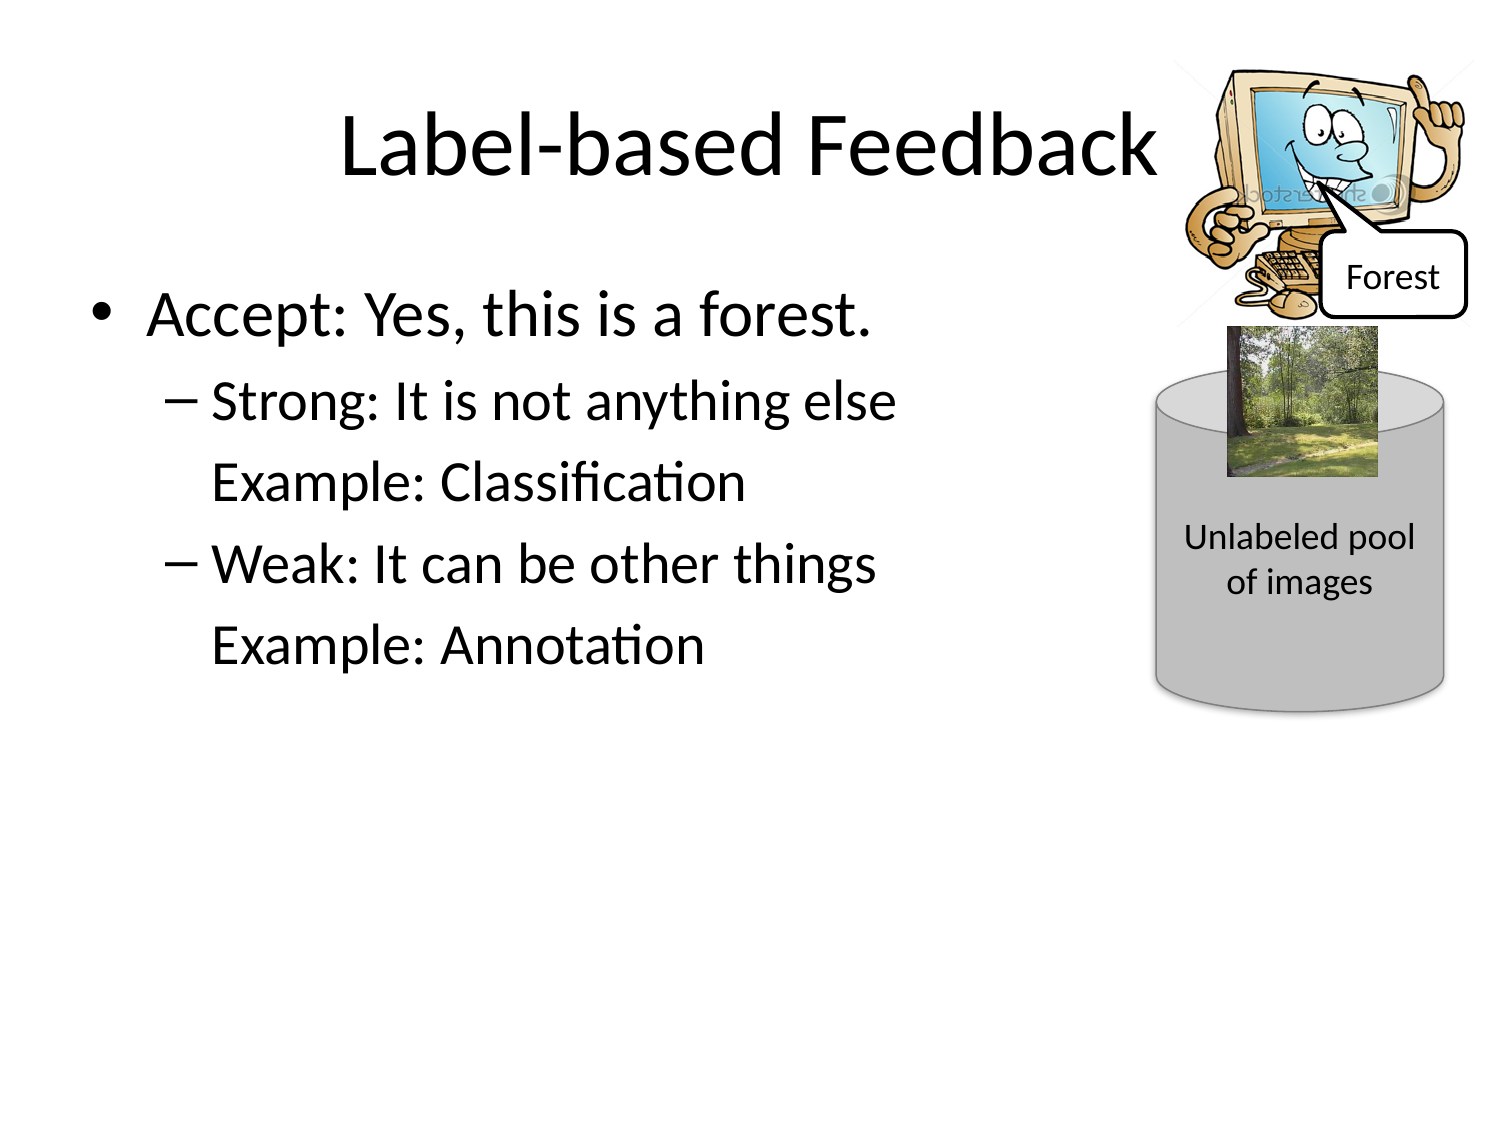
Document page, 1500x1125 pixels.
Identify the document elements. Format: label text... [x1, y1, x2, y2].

picture [1226, 326, 1378, 477]
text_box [1155, 26, 1500, 712]
list Accept: Yes, this is a forest. Strong: It is not anything else Example: Classification Weak: It can be other things Example: Annotation [75, 262, 1425, 1005]
title Label-based Feedback [75, 45, 1150, 233]
